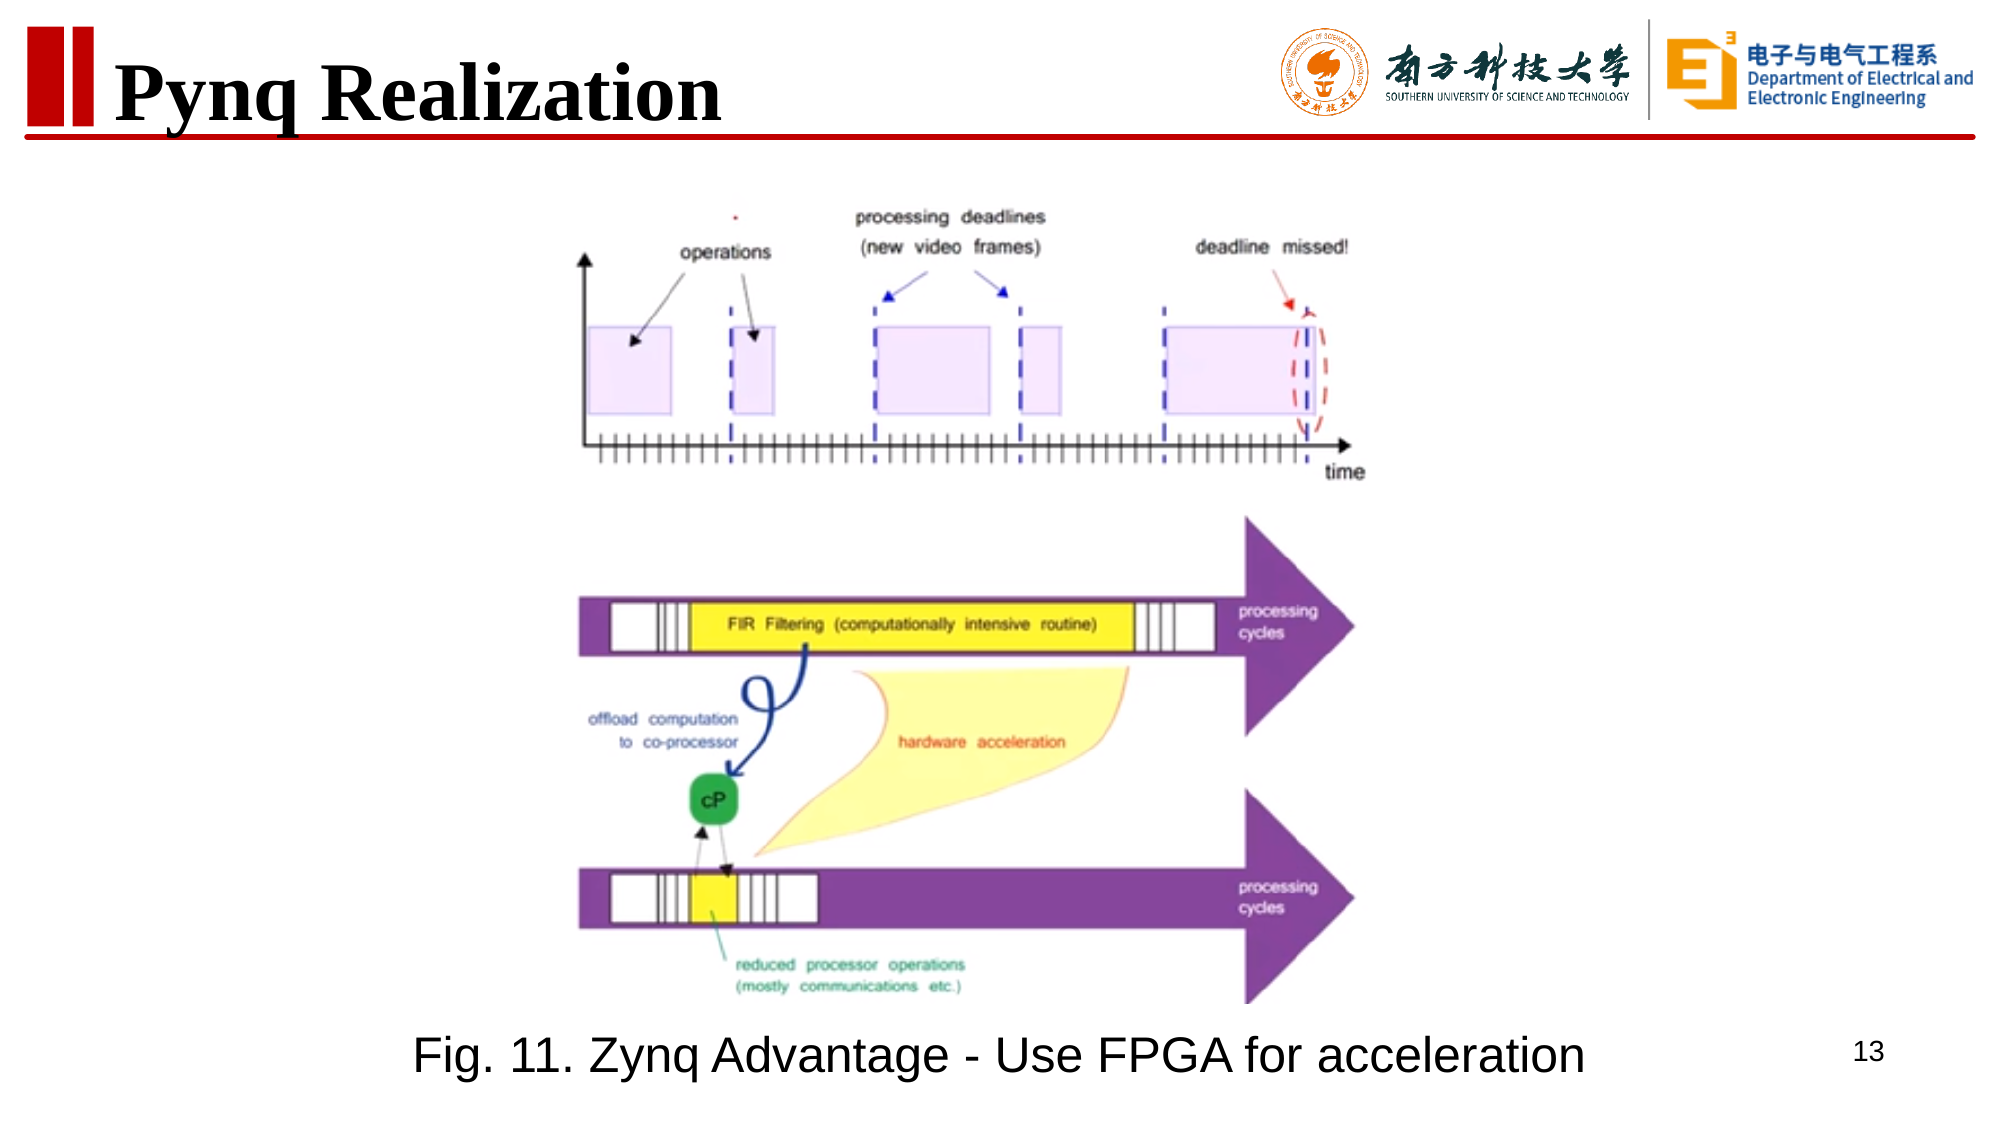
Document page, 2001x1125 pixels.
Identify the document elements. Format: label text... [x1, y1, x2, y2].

text_box Fig. 11. Zynq Advantage - Use FPGA for acceleration [397, 1014, 1629, 1090]
picture [1654, 30, 1973, 120]
list Pynq Realization [99, 28, 1175, 127]
picture [1272, 14, 1640, 127]
picture [565, 160, 1435, 1004]
slide_number 13 [1433, 1024, 1901, 1103]
